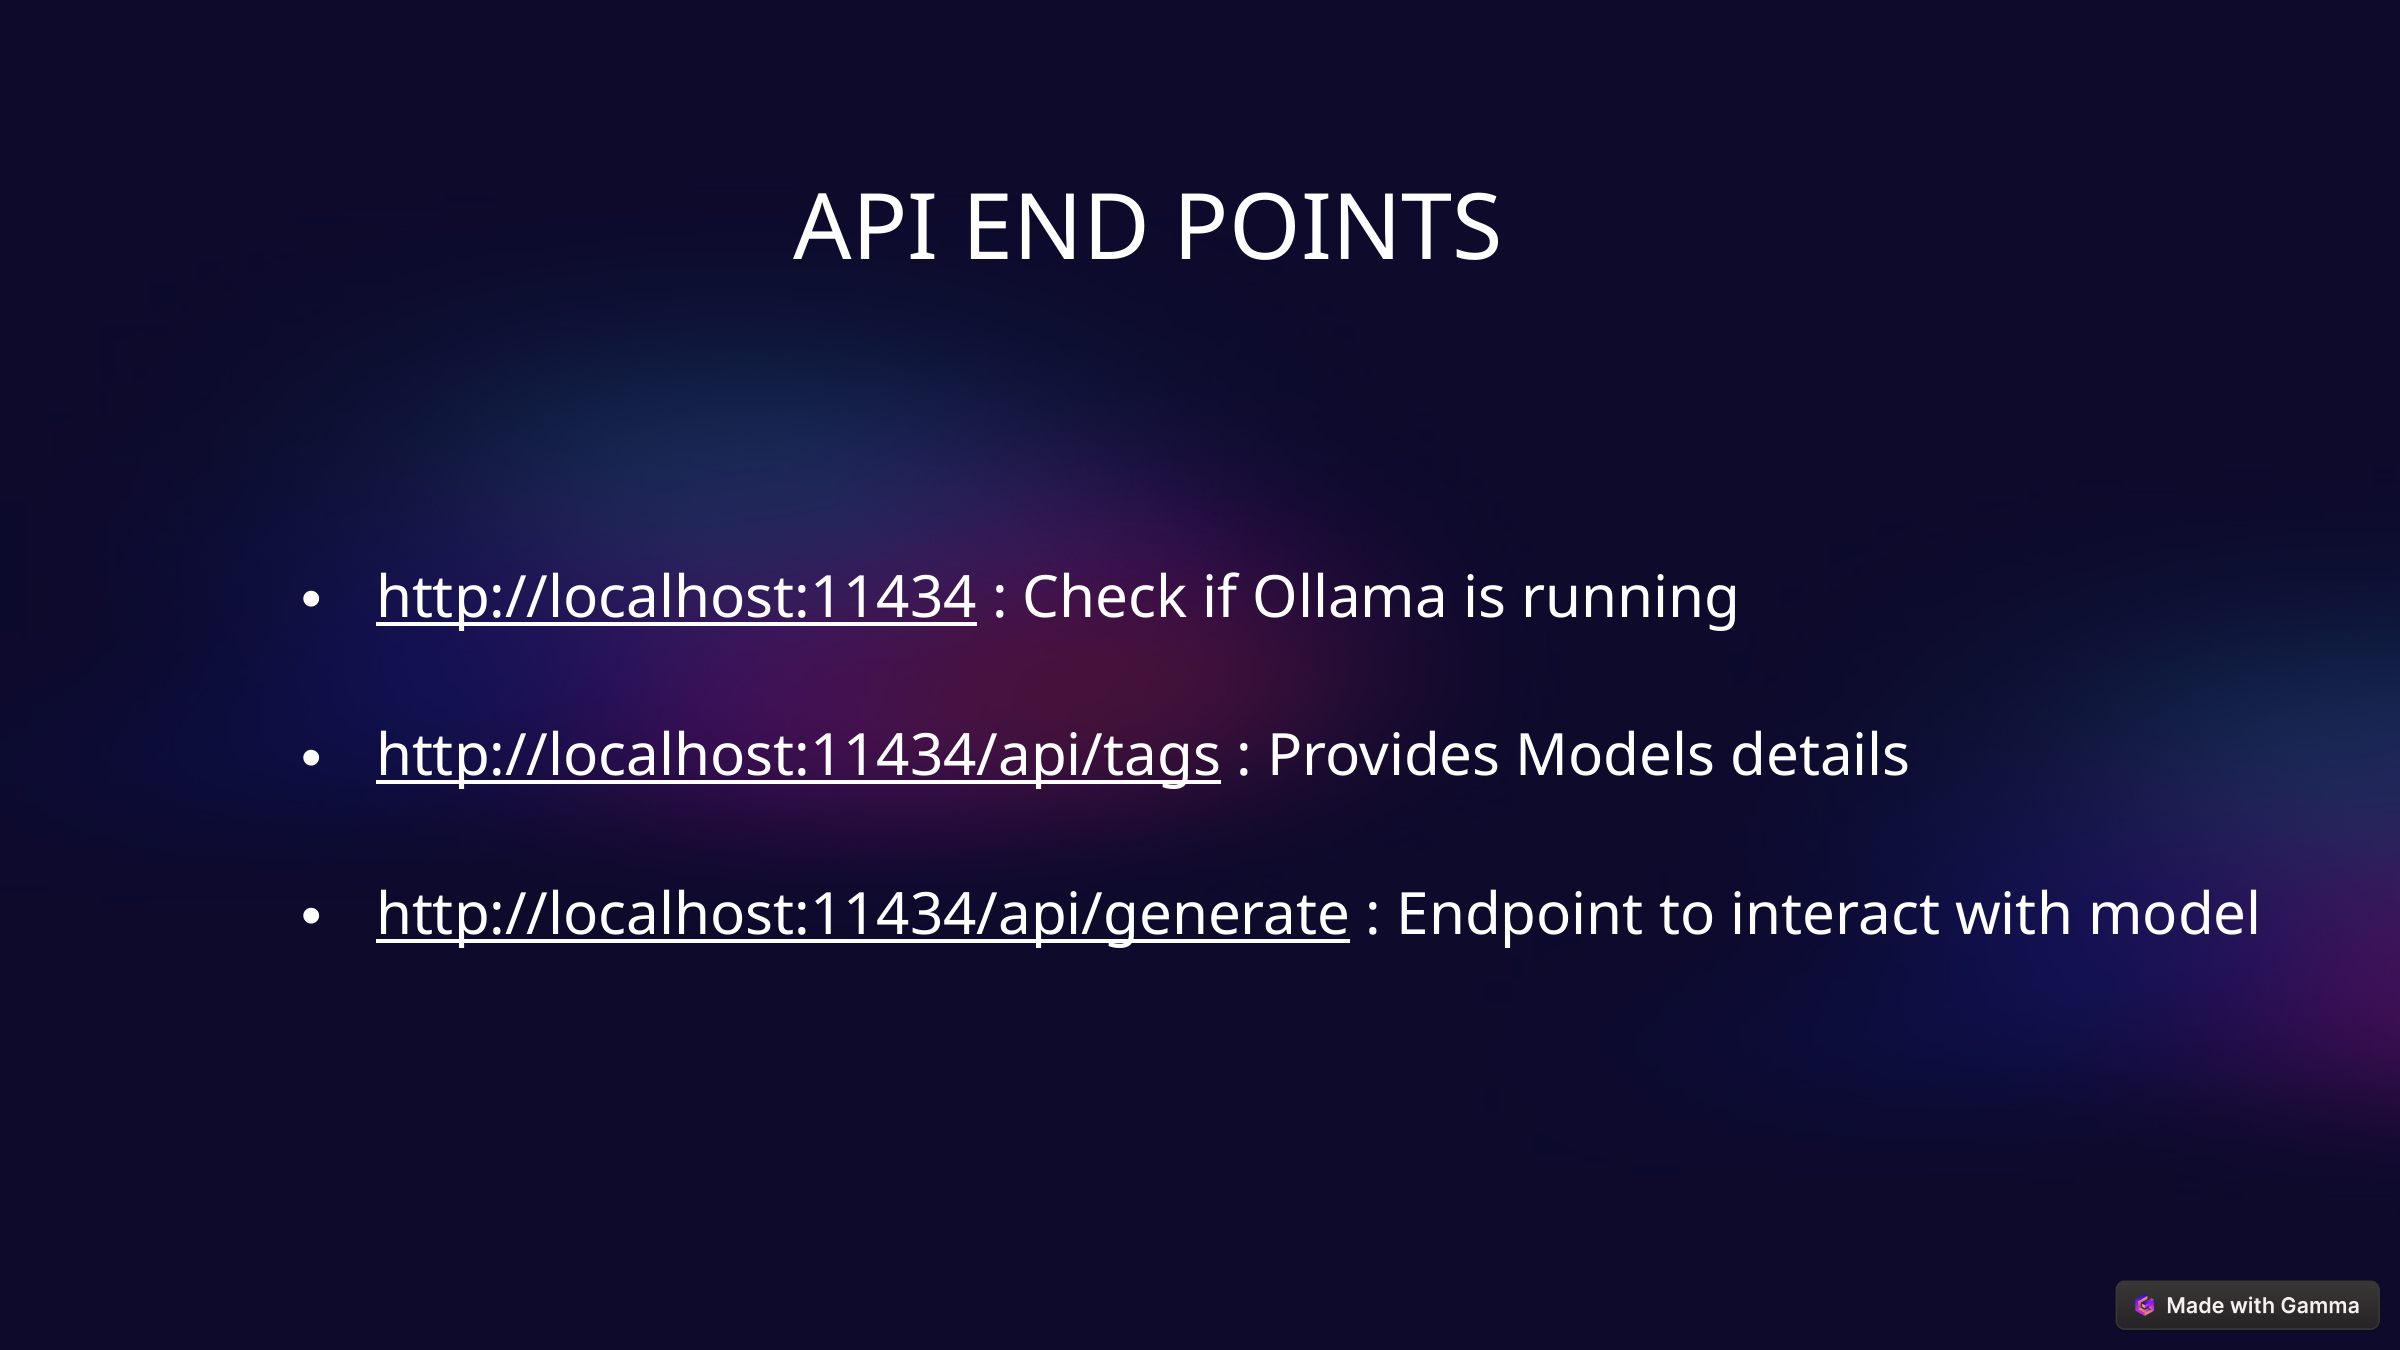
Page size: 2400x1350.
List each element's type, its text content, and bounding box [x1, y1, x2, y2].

text_box API END POINTS [778, 160, 1864, 285]
text_box http://localhost:11434 : Check if Ollama is running http://localhost:11434/api/tags : Provides Models details http://localhost:11434/api/generate : Endpoint to interact with model [286, 472, 2353, 963]
picture [2106, 1271, 2389, 1339]
